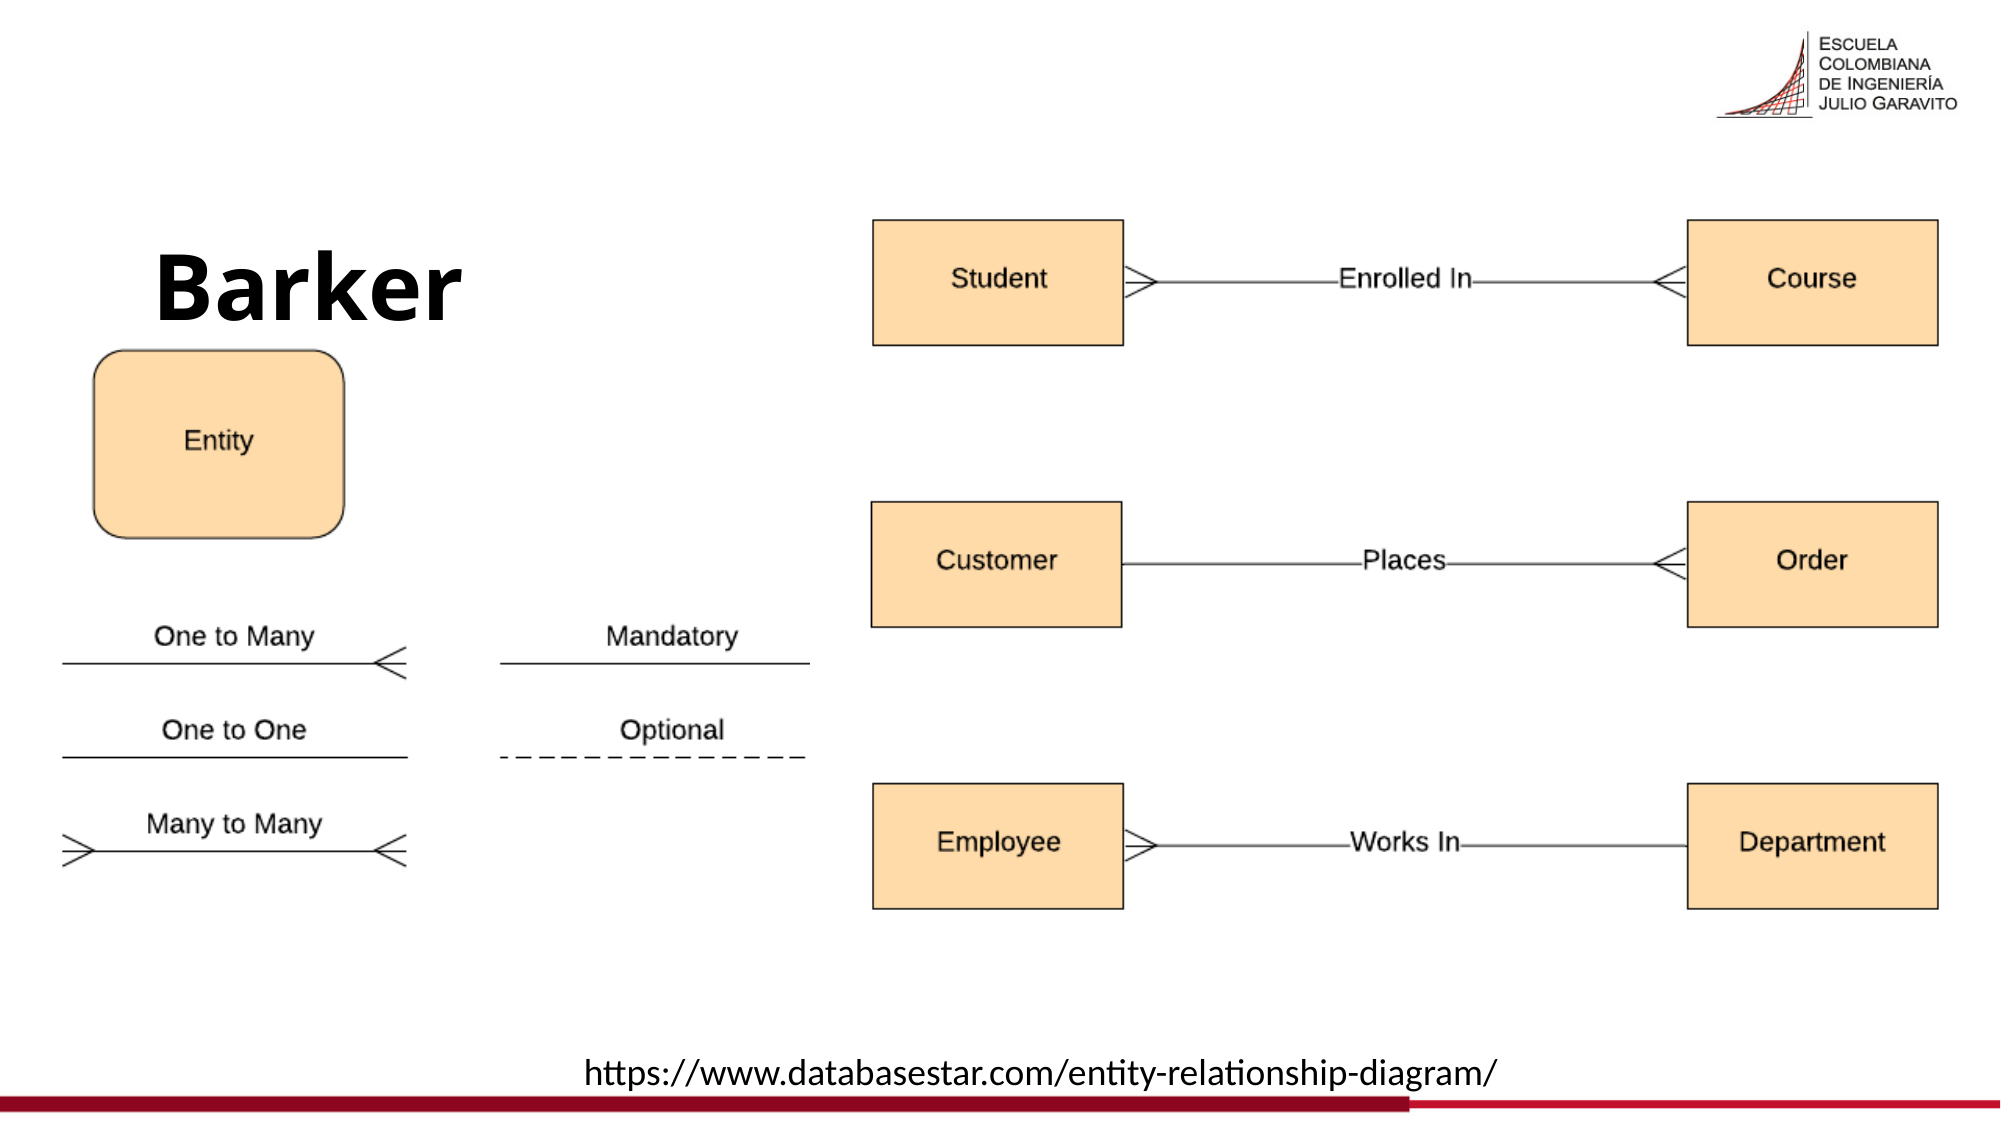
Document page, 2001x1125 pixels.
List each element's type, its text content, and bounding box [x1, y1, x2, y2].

picture [0, 0, 2001, 1125]
title Barker [137, 182, 810, 338]
text_box https://www.databasestar.com/entity-relationship-diagram/ [568, 1040, 1514, 1101]
